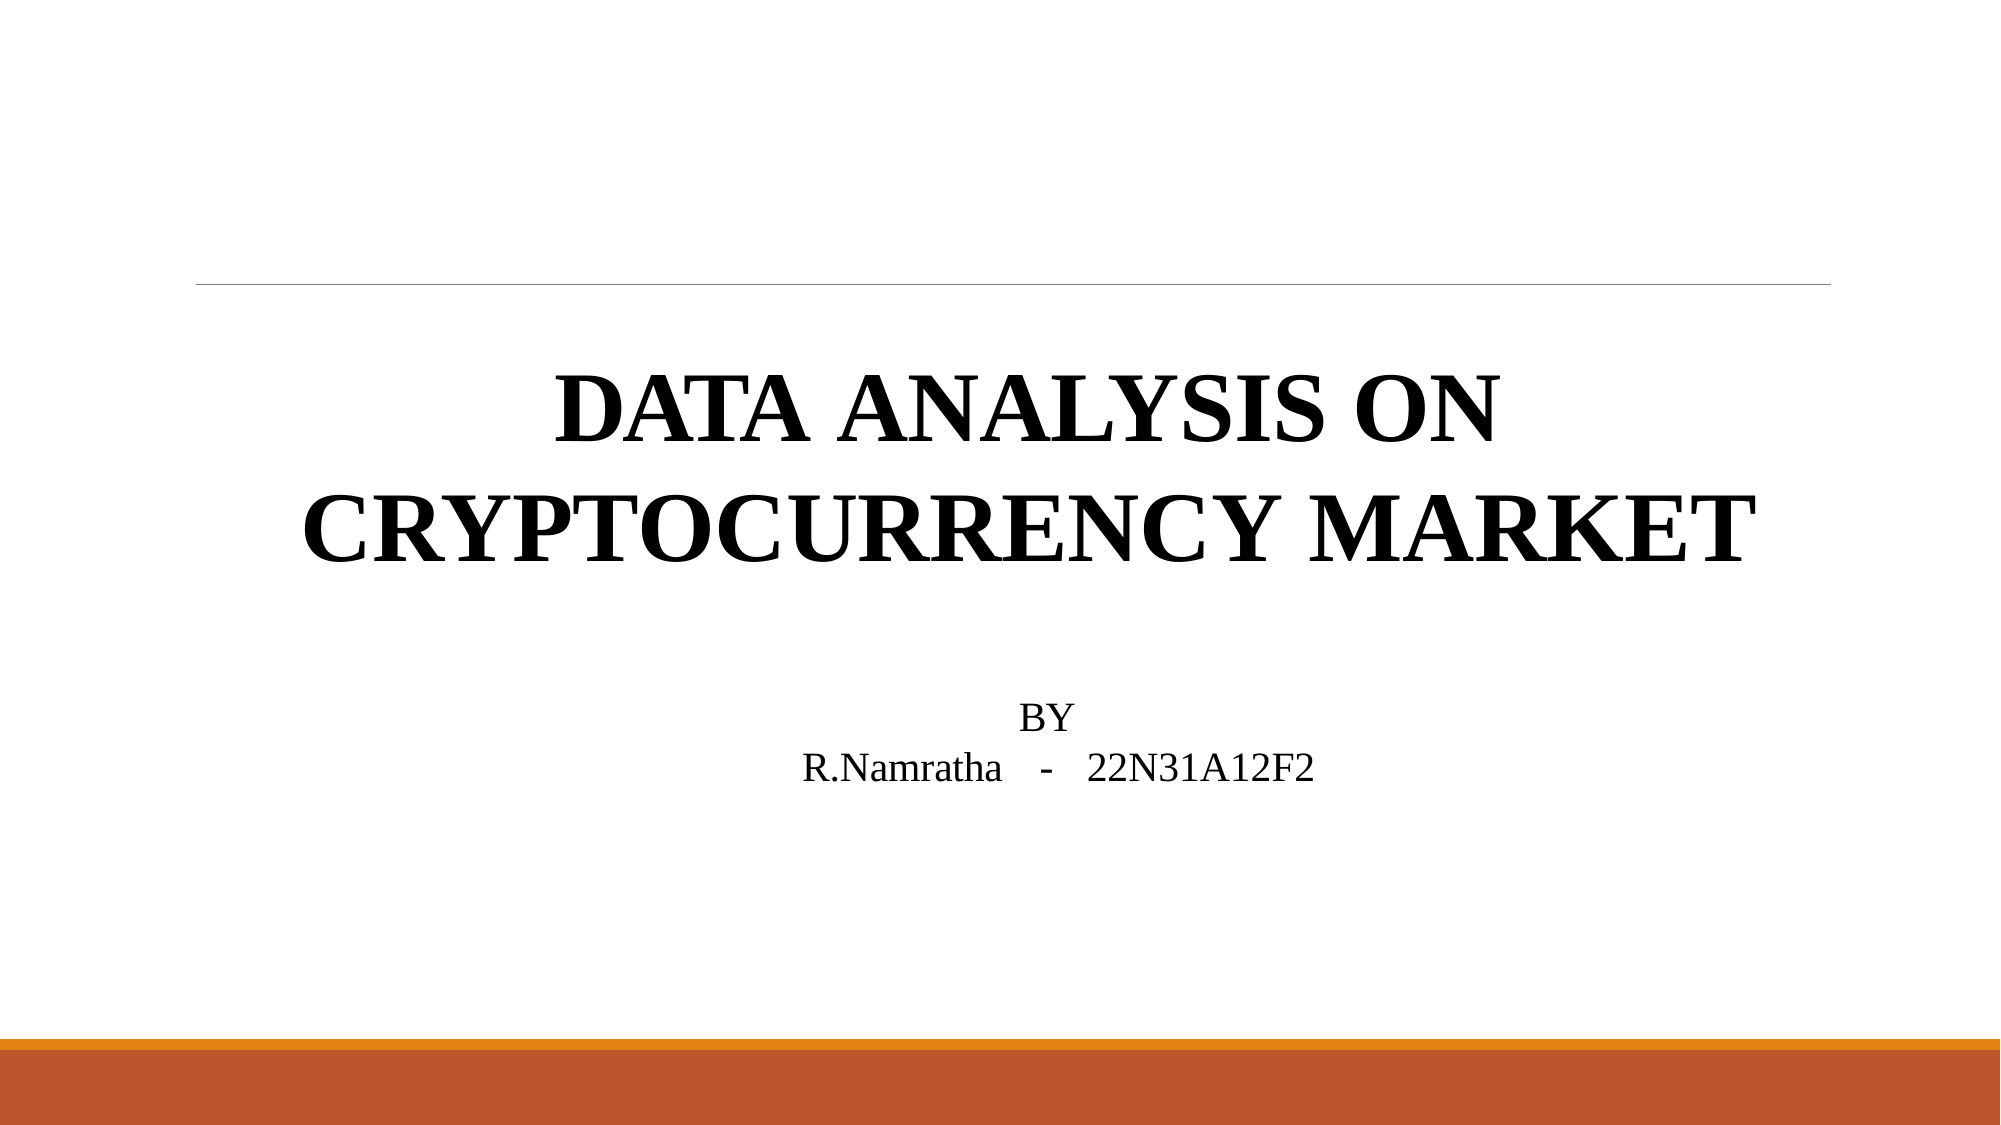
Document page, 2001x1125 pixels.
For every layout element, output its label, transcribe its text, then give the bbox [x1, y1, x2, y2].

text_box BY R.Namratha [800, 687, 1296, 790]
text_box - 22N31A12F2 [1037, 737, 1329, 840]
text_box DATA ANALYSIS ON CRYPTOCURRENCY MARKET [298, 339, 1764, 582]
